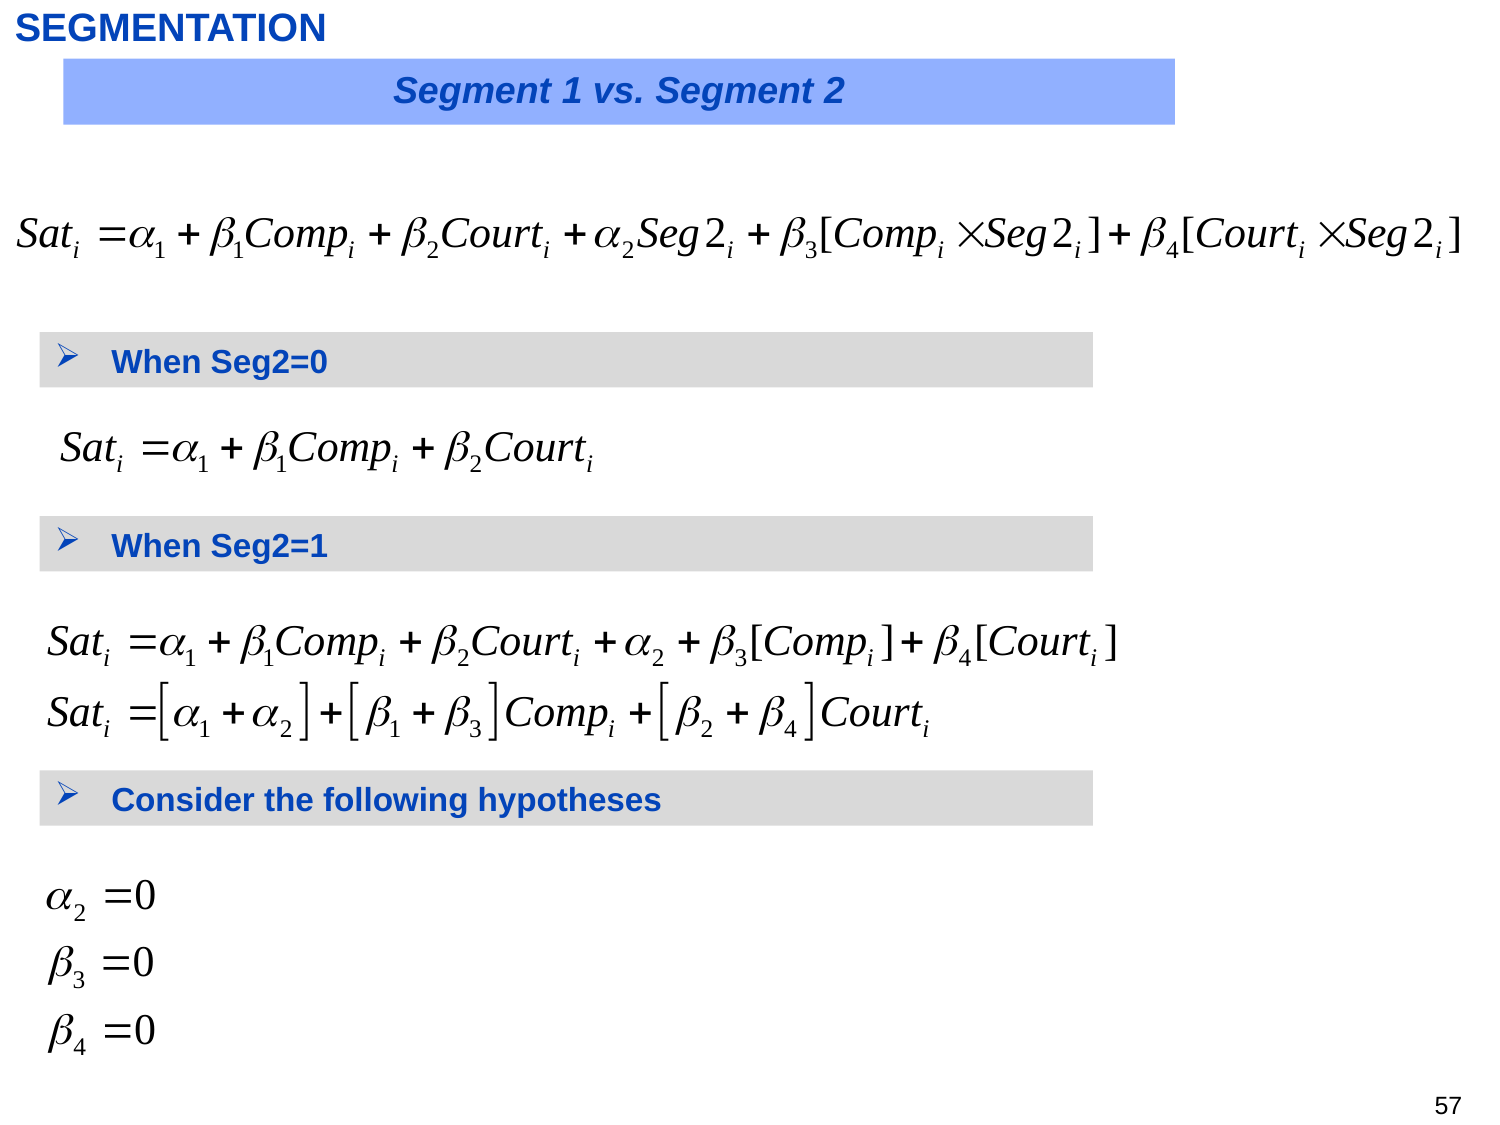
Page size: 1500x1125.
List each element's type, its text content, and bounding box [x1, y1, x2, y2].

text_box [39, 866, 165, 1065]
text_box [8, 203, 1469, 270]
slide_number 56 [1149, 1089, 1463, 1121]
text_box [52, 417, 601, 484]
text_box Consider the following hypotheses [39, 770, 1093, 826]
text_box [39, 611, 1126, 752]
text_box SEGMENTATION [0, 0, 1443, 43]
text_box When Seg2=1 [39, 516, 1093, 572]
text_box When Seg2=0 [39, 332, 1093, 388]
text_box Segment 1 vs. Segment 2 [63, 58, 1175, 125]
